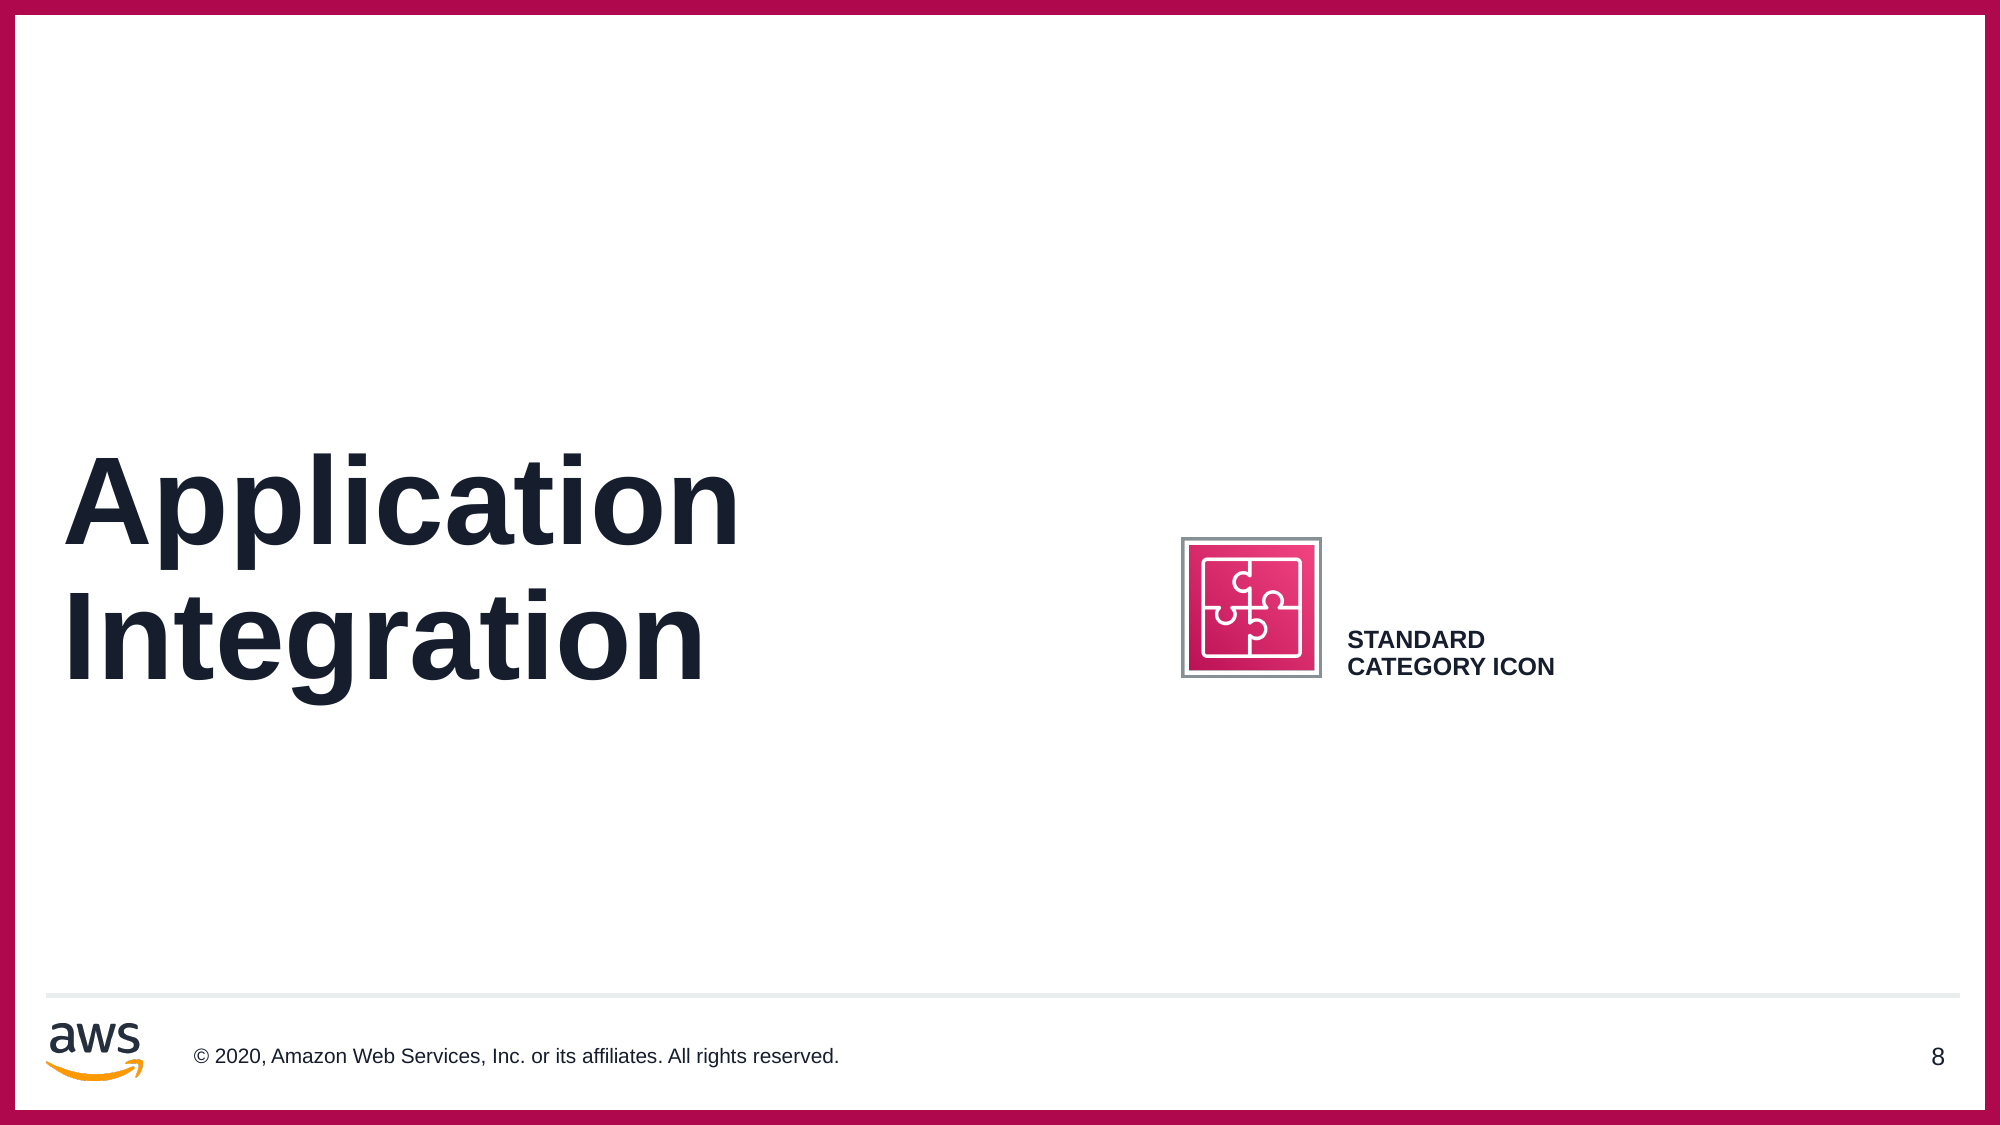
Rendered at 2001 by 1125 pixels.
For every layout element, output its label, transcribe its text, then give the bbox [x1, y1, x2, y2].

text_box STANDARD CATEGORY ICON [1332, 541, 1780, 689]
title Application Integration [47, 344, 1088, 714]
picture [46, 1023, 143, 1081]
slide_number 8 [1493, 1025, 1961, 1086]
picture [1181, 537, 1322, 678]
footer © 2020, Amazon Web Services, Inc. or its affiliates. All rights reserved. [178, 1025, 911, 1086]
